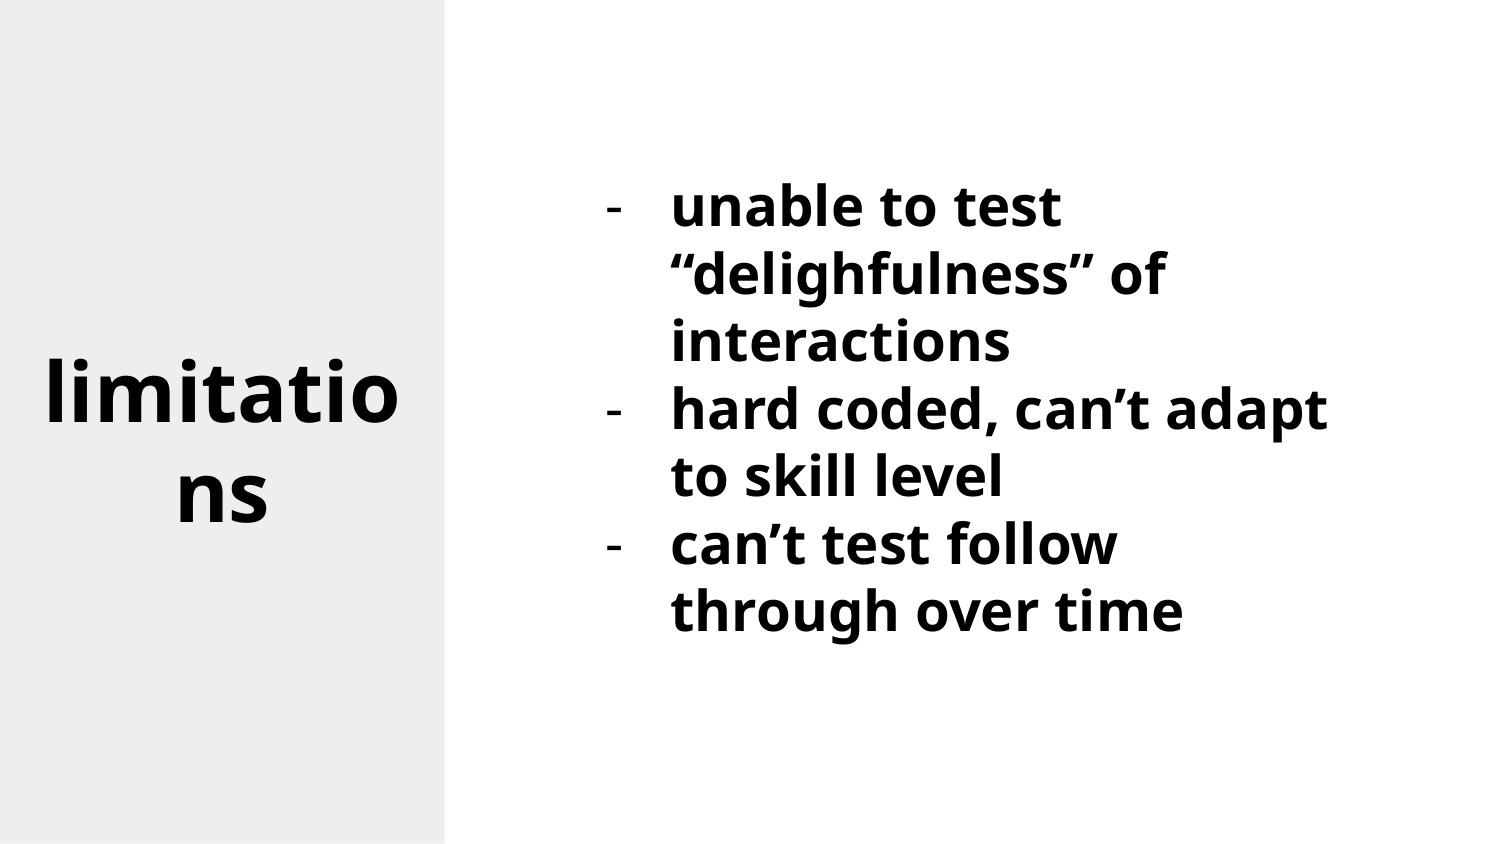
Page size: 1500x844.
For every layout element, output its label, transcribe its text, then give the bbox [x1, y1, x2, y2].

text_box [0, 0, 445, 844]
text_box unable to test “delighfulness” of interactions hard coded, can’t adapt to skill level can’t test follow through over time [580, 155, 1364, 800]
text_box limitations [20, 324, 425, 481]
